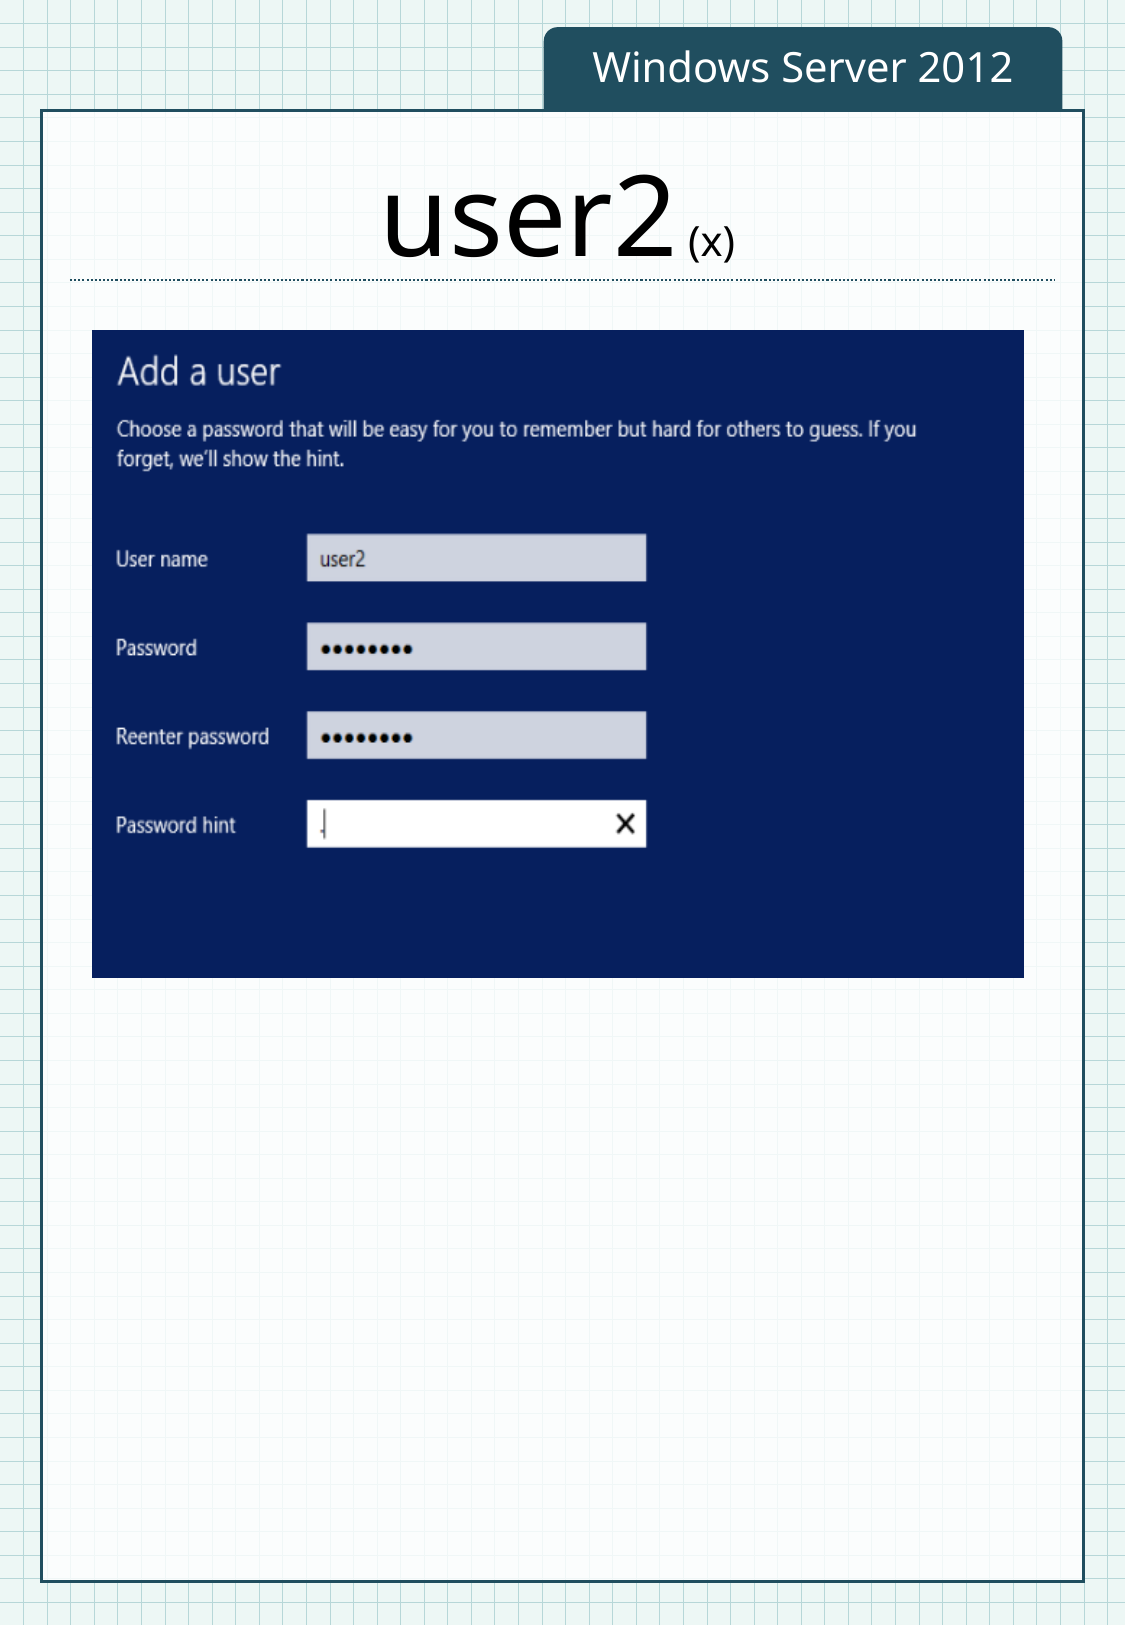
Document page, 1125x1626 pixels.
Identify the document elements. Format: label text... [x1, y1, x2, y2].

text_box Windows Server 2012 [560, 35, 1046, 103]
text_box [542, 26, 1064, 112]
text_box [41, 109, 1084, 1582]
picture [92, 330, 1024, 978]
text_box user2 (x) [91, 162, 1024, 278]
